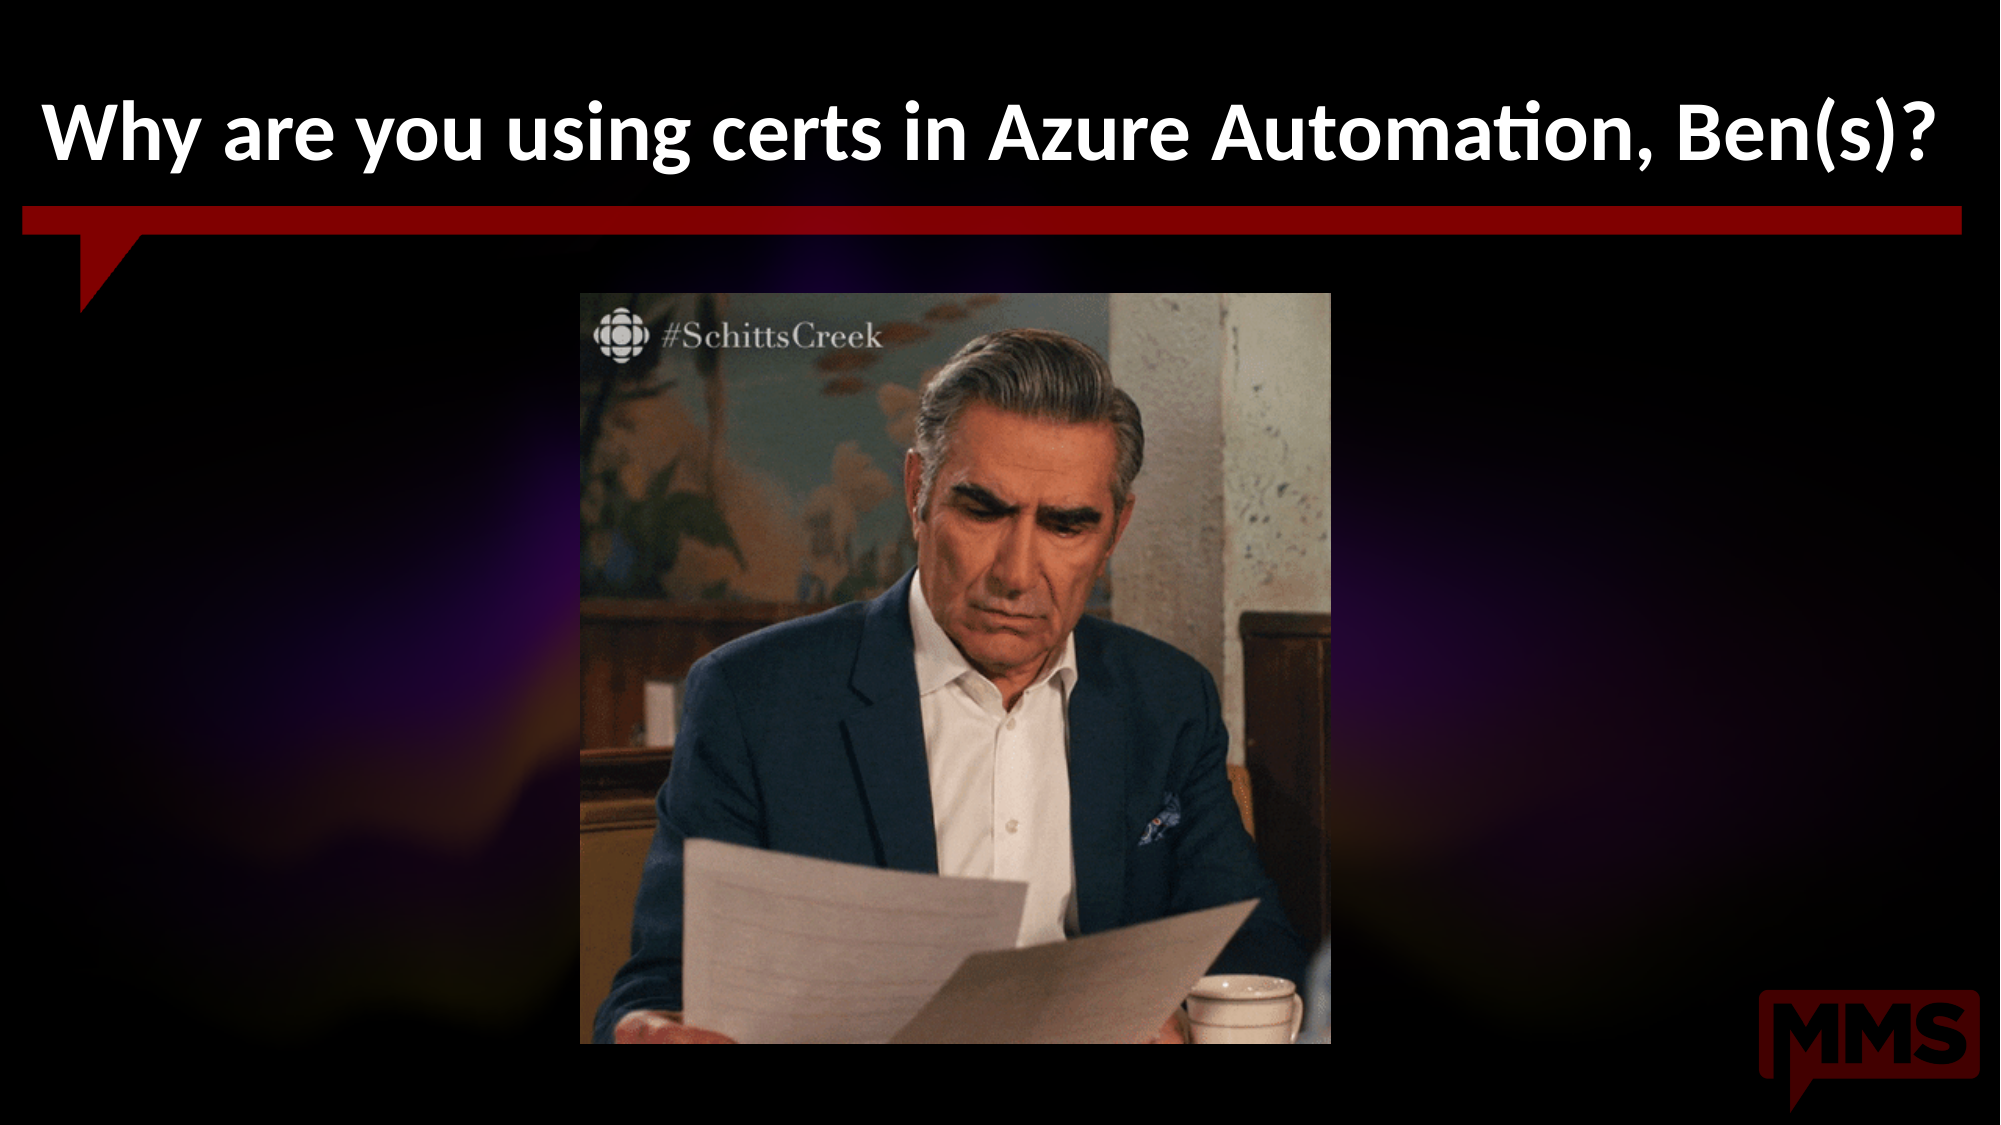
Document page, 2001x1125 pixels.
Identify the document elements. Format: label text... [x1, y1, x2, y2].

picture [0, 41, 2000, 1123]
title Why are you using certs in Azure Automation, Ben(s)? [26, 67, 2000, 198]
